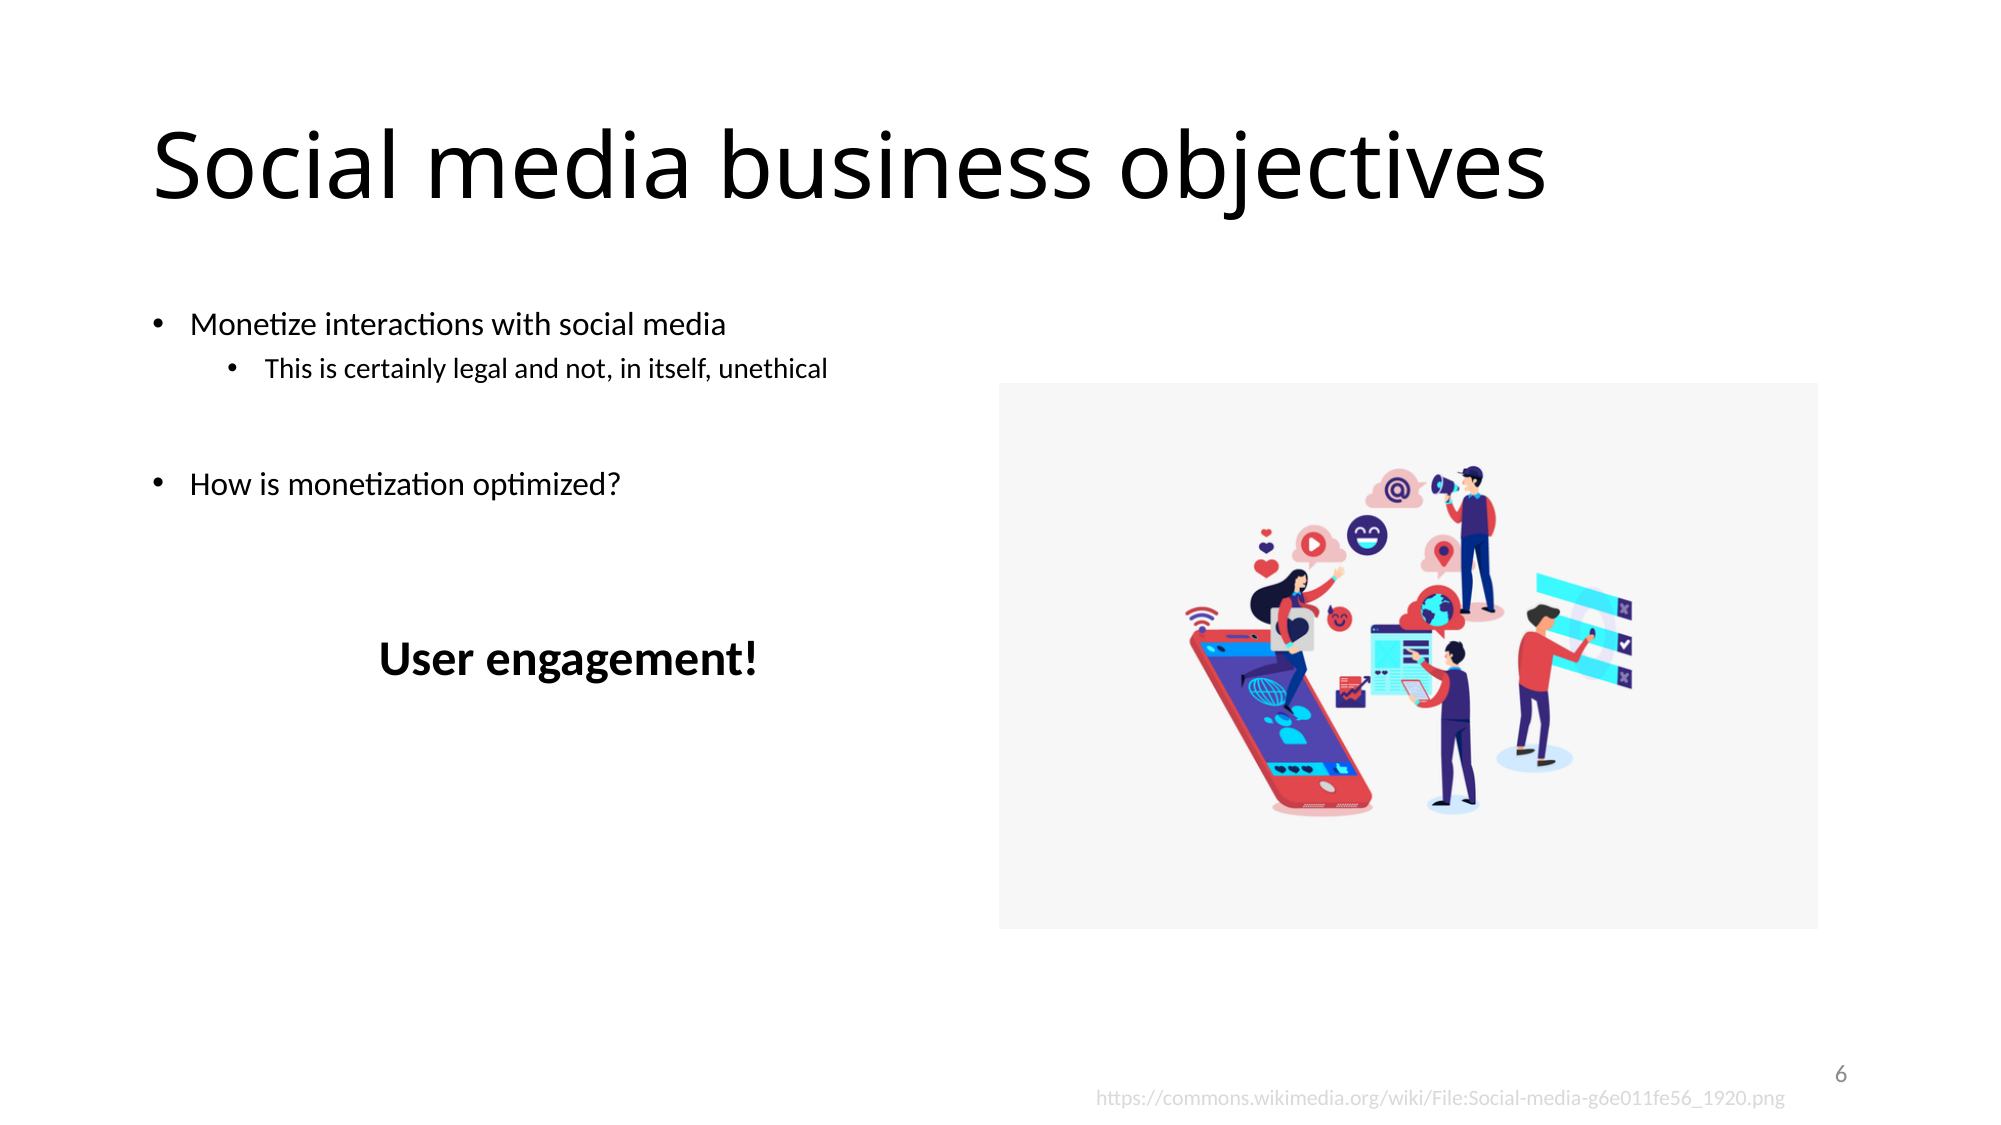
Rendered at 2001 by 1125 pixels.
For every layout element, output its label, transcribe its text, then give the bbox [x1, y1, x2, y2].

slide_number 6 [1412, 1042, 1863, 1103]
list Monetize interactions with social media This is certainly legal and not, in itself, unethical How is monetization optimized? [137, 299, 1863, 1014]
text_box User engagement! [363, 618, 775, 694]
picture [999, 383, 1818, 929]
text_box https://commons.wikimedia.org/wiki/File:Social-media-g6e011fe56_1920.png [1081, 1076, 2000, 1118]
title Social media business objectives [137, 59, 1863, 278]
